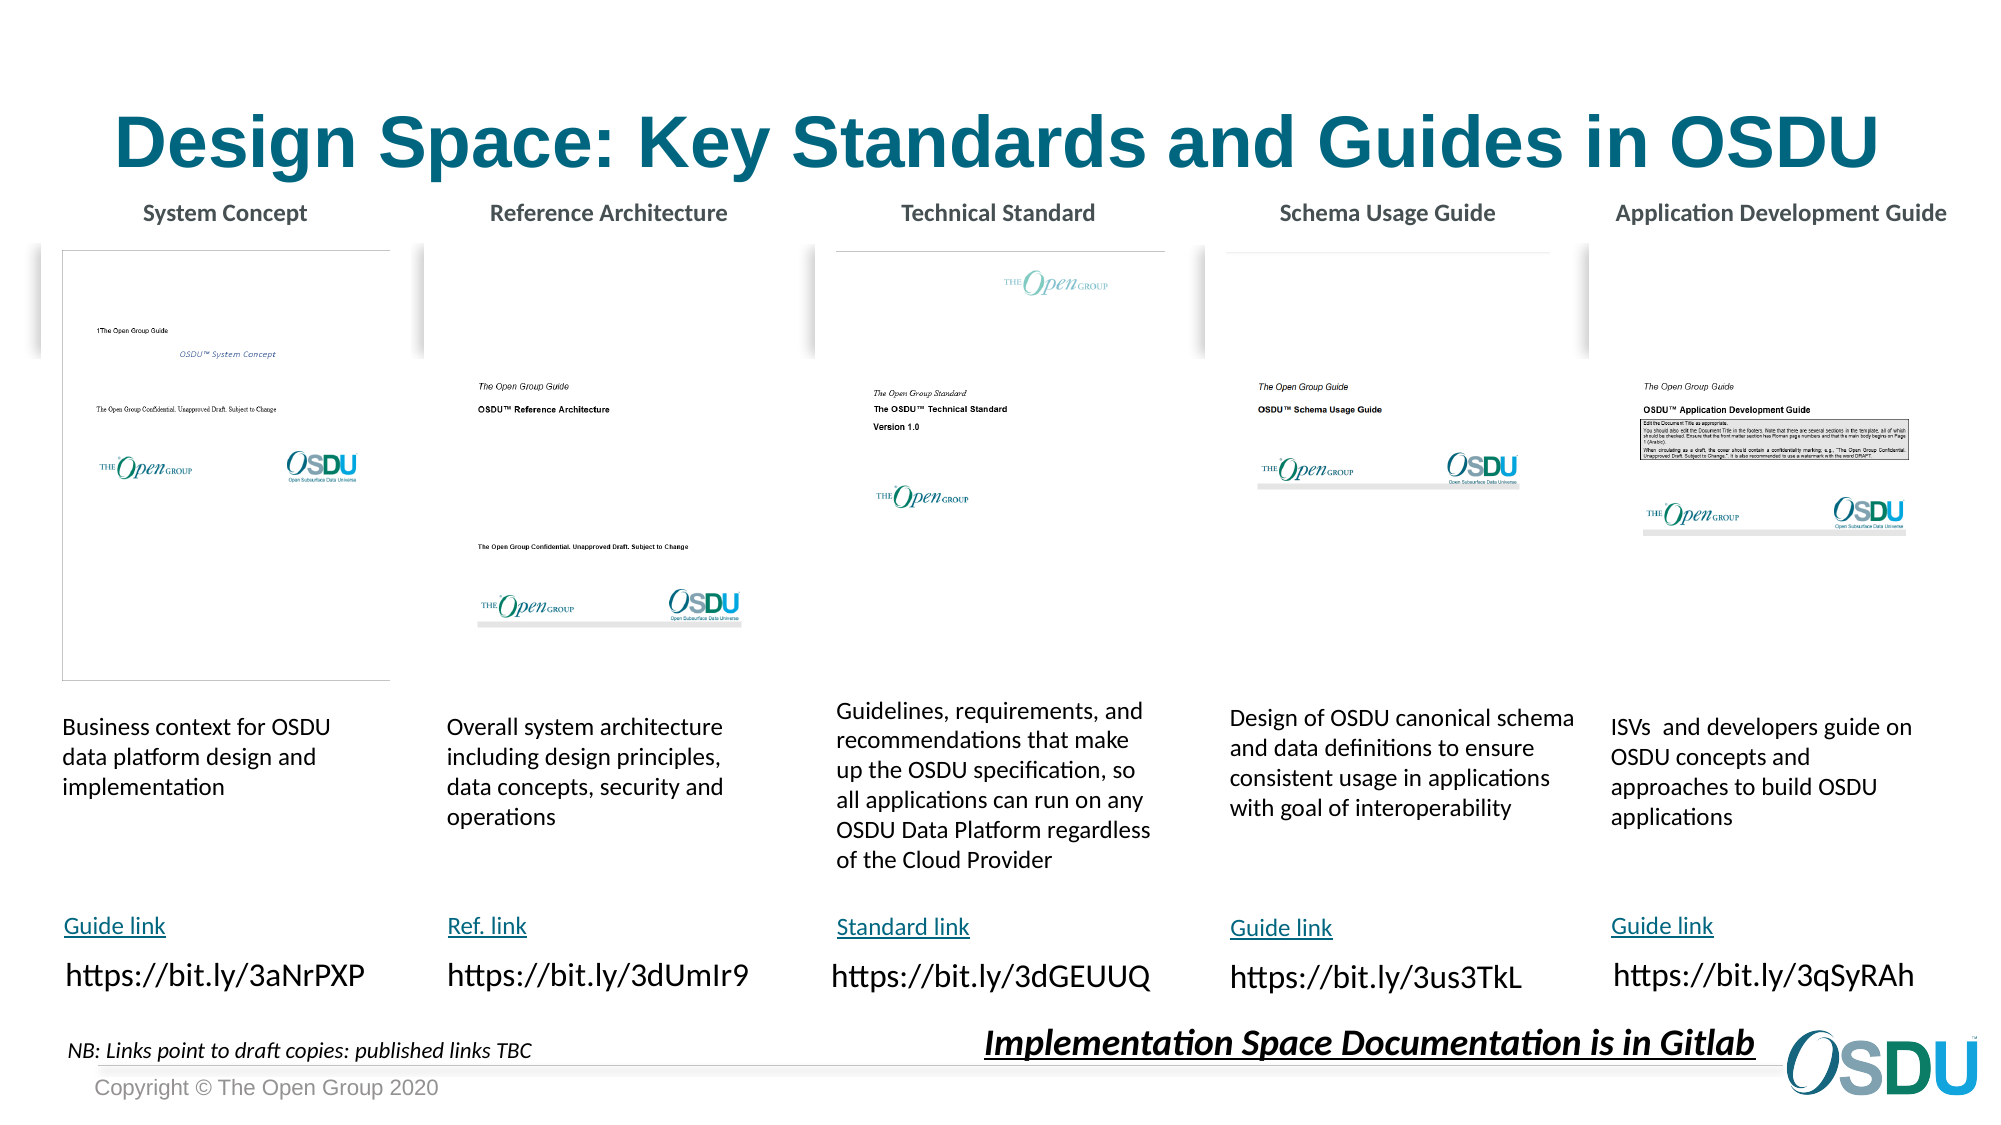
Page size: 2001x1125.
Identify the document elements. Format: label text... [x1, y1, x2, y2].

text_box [1214, 189, 1604, 1004]
text_box Implementation Space Documentation is in Gitlab [969, 1010, 1839, 1071]
title Design Space: Key Standards and Guides in OSDU [99, 45, 1900, 233]
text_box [47, 189, 425, 1002]
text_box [1605, 189, 2000, 1003]
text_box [815, 189, 1205, 1004]
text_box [431, 189, 792, 1003]
text_box NB: Links point to draft copies: published links TBC [52, 1028, 548, 1071]
picture [1782, 1024, 1983, 1105]
